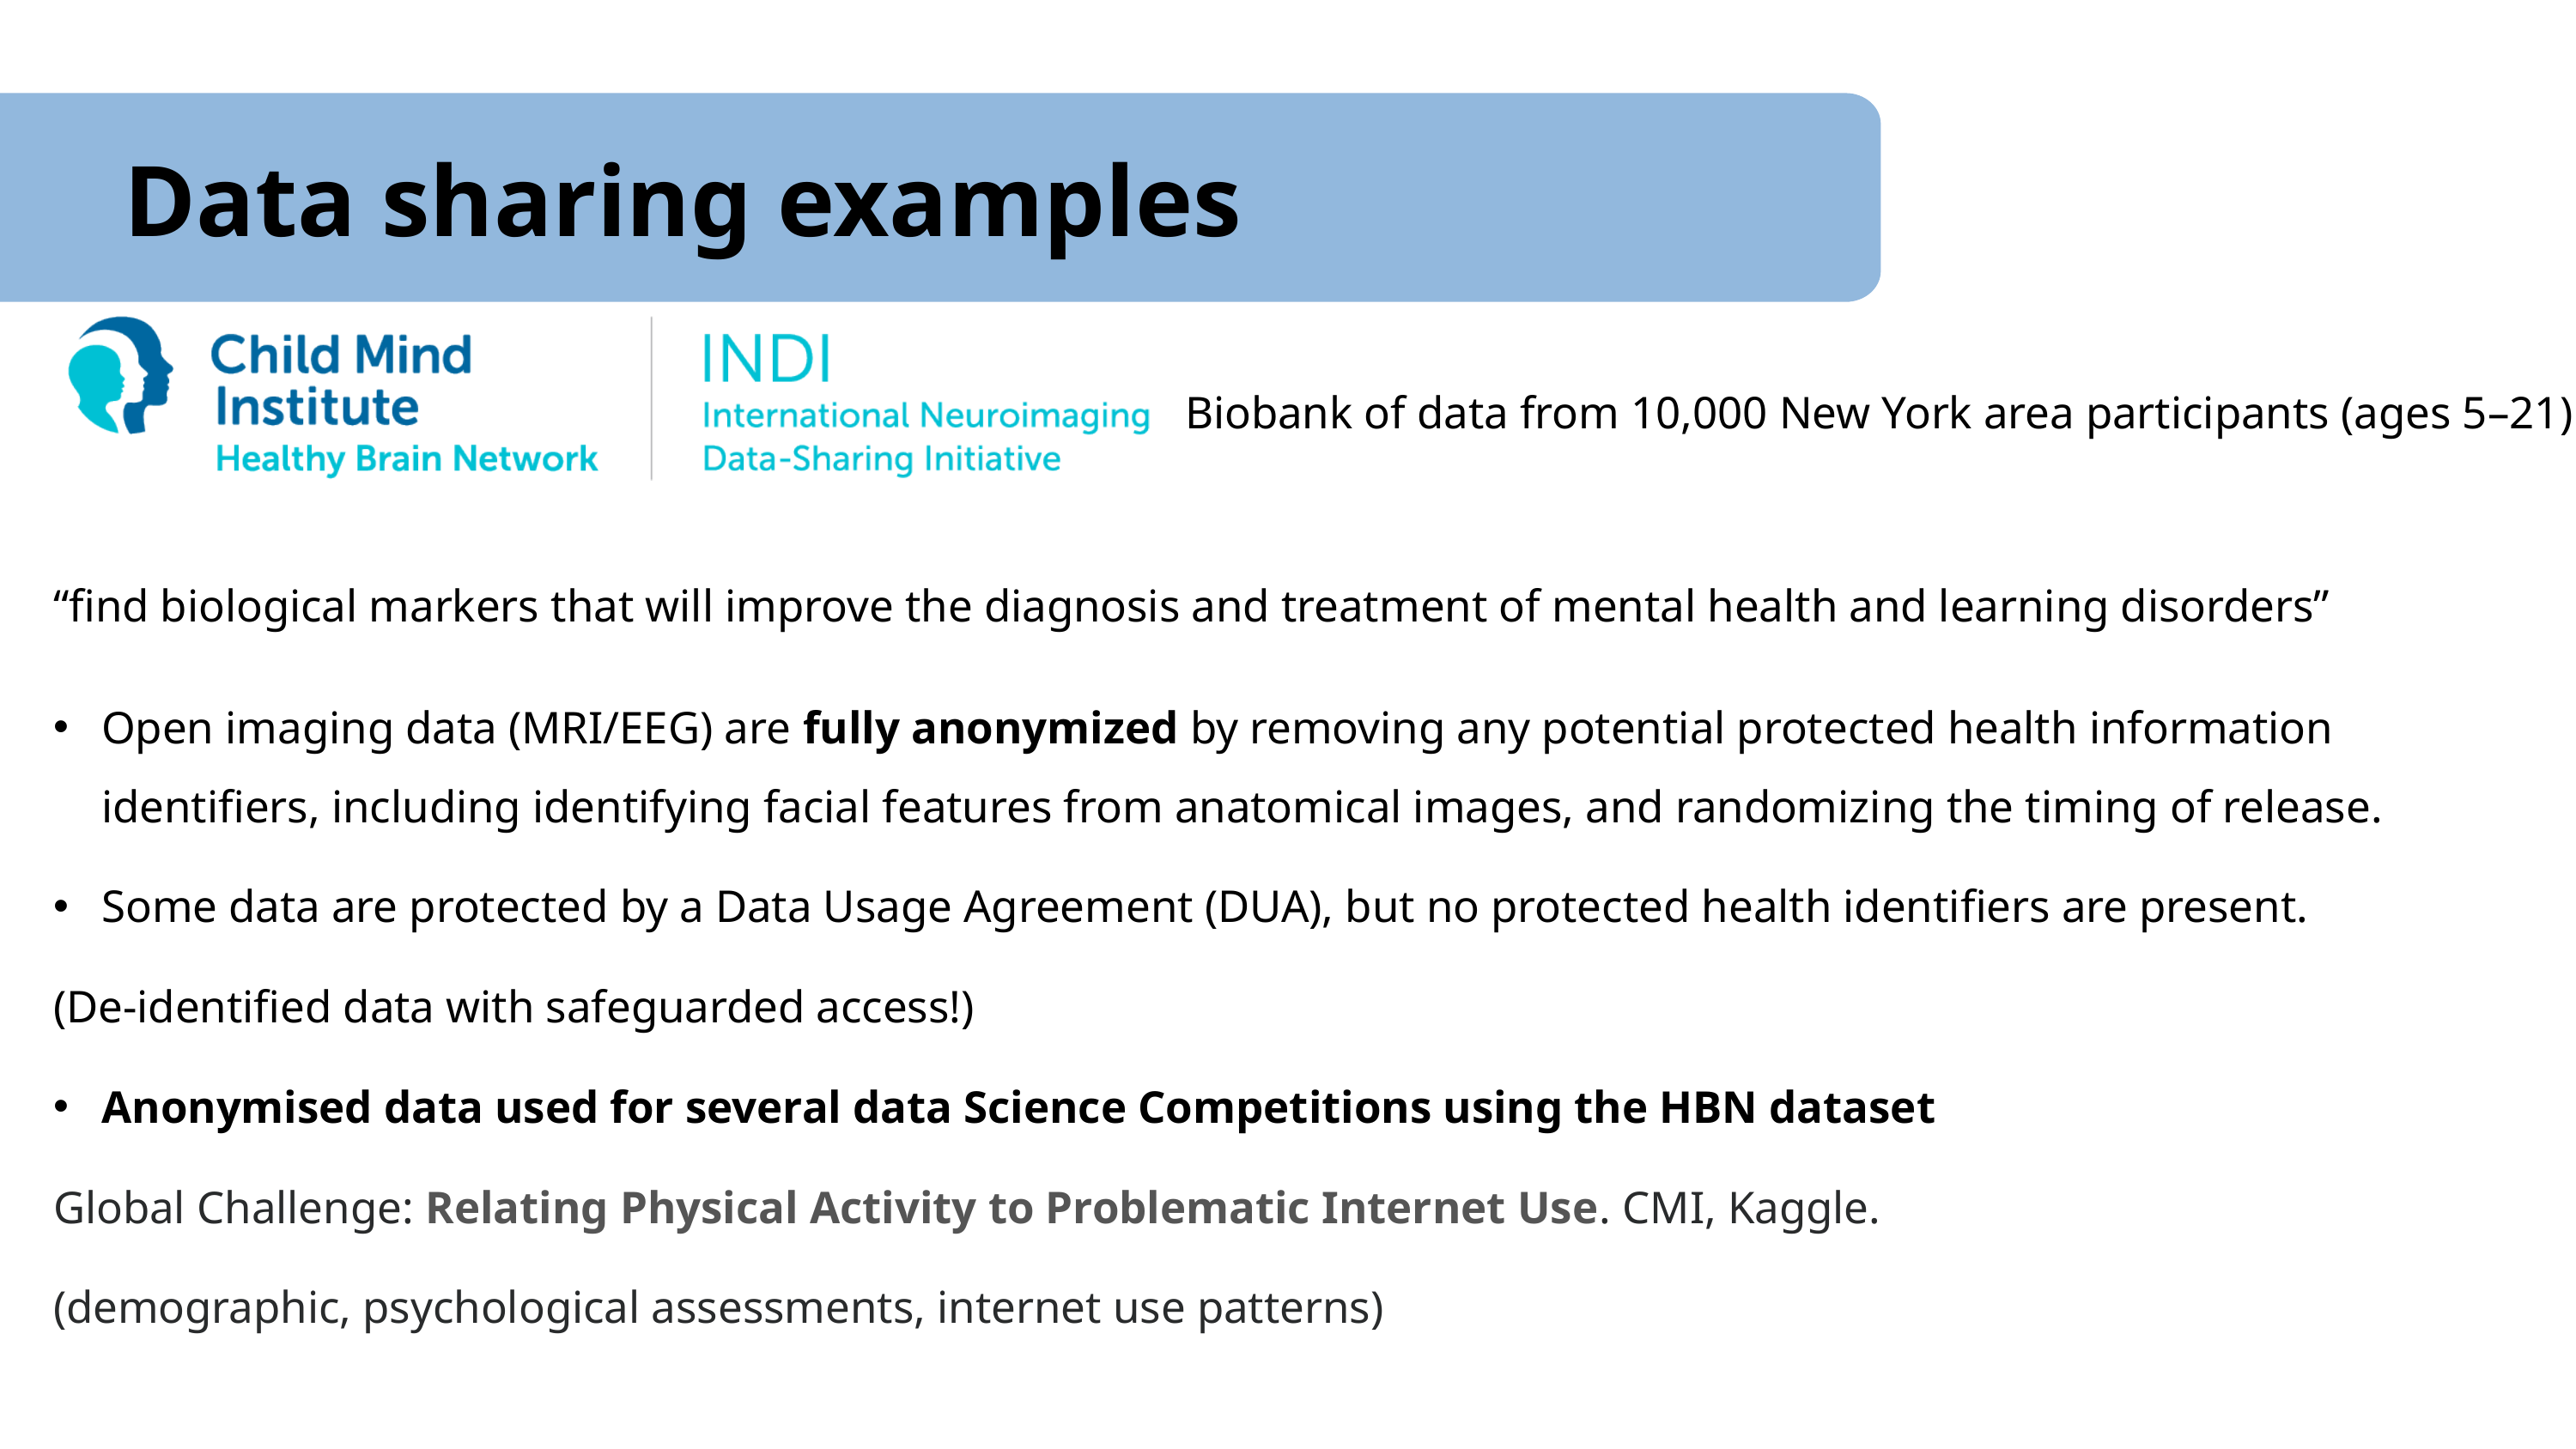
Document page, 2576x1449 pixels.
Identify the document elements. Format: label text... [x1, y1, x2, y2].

text_box Biobank of data from 10,000 New York area participants (ages 5–21) [1224, 352, 2576, 444]
picture [68, 316, 1220, 481]
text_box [0, 93, 1881, 302]
text_box “find biological markers that will improve the diagnosis and treatment of mental health and learning disorders” Open imaging data (MRI/EEG) are fully anonymized by removing any potential protected health information identifiers, including identifying facial features from anatomical images, and randomizing the timing of release. Some data are protected by a Data Usage Agreement (DUA), but no protected health identifiers are present. (De-identified data with safeguarded access!) Anonymised data used for several data Science Competitions using the HBN dataset Global Challenge: Relating Physical Activity to Problematic Internet Use. CMI, Kaggle. (demographic, psychological assessments, internet use patterns) [40, 545, 2480, 1449]
